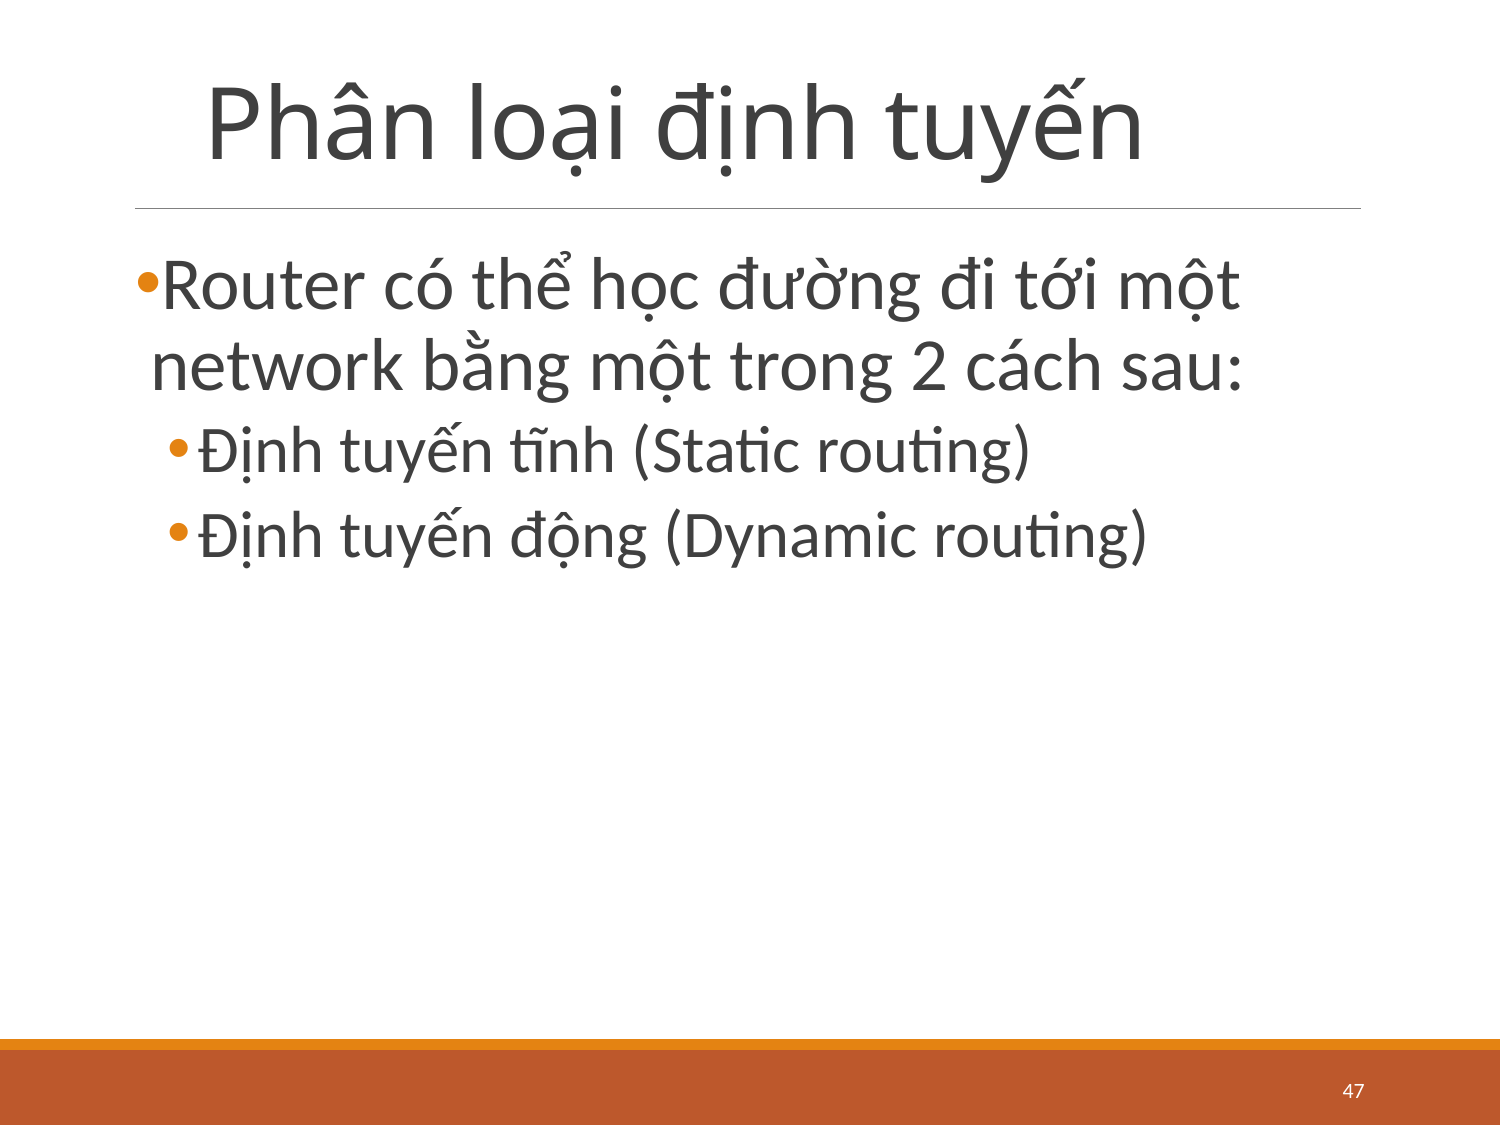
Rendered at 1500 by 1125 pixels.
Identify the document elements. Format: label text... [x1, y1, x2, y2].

slide_number 47 [1218, 1059, 1380, 1120]
title Phân loại định tuyến [188, 35, 1468, 188]
list Router có thể học đường đi tới một network bằng một trong 2 cách sau: Định tuyến tĩnh (Static routing) Định tuyến động (Dynamic routing) [135, 237, 1373, 963]
